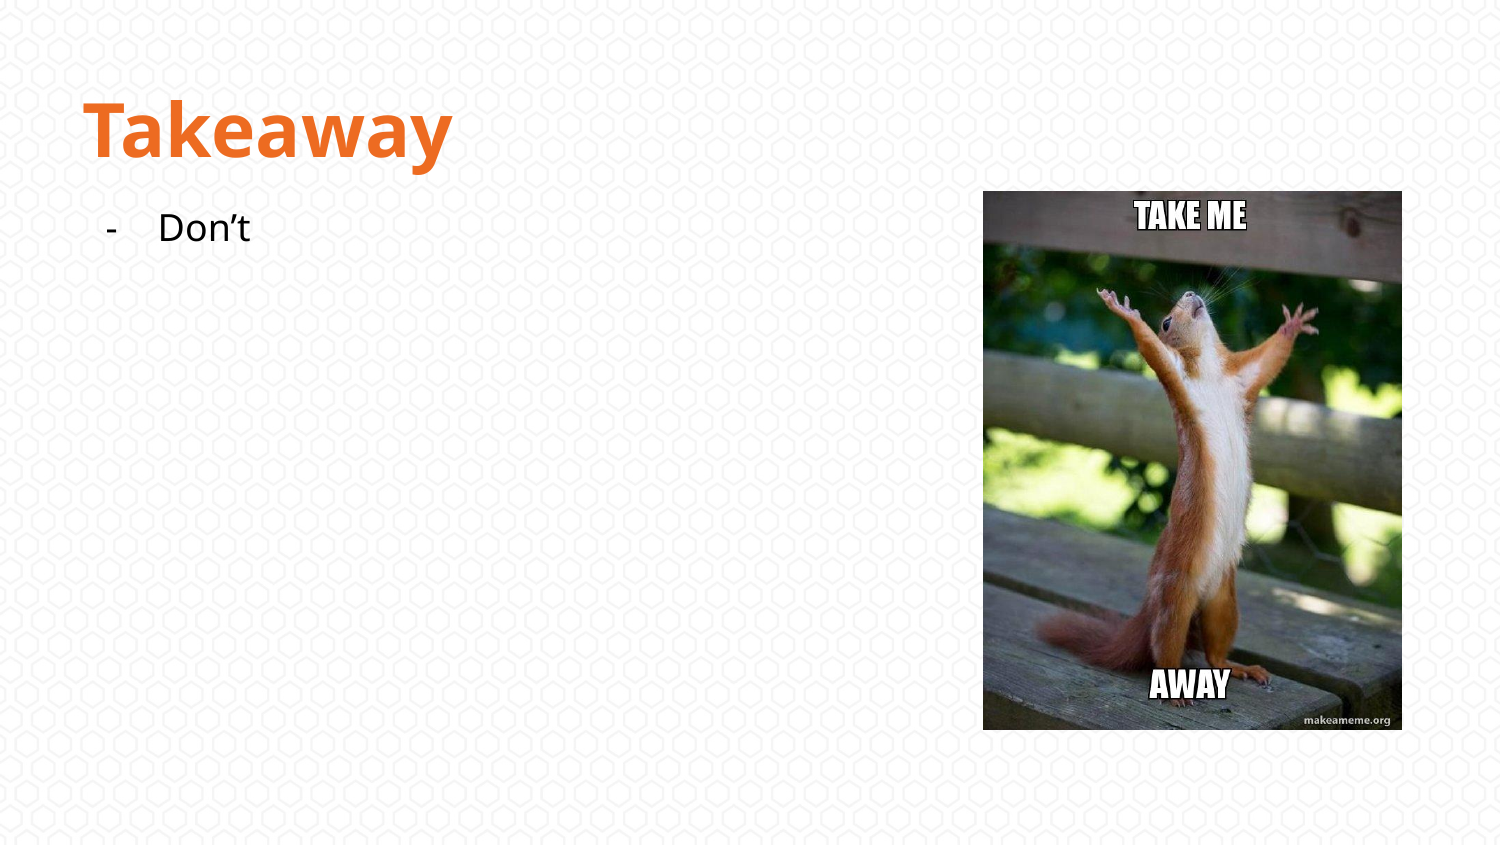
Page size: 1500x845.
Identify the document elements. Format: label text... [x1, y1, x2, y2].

list Don’t [82, 197, 866, 724]
text_box Takeaway [82, 82, 1391, 173]
picture [0, 0, 1500, 845]
